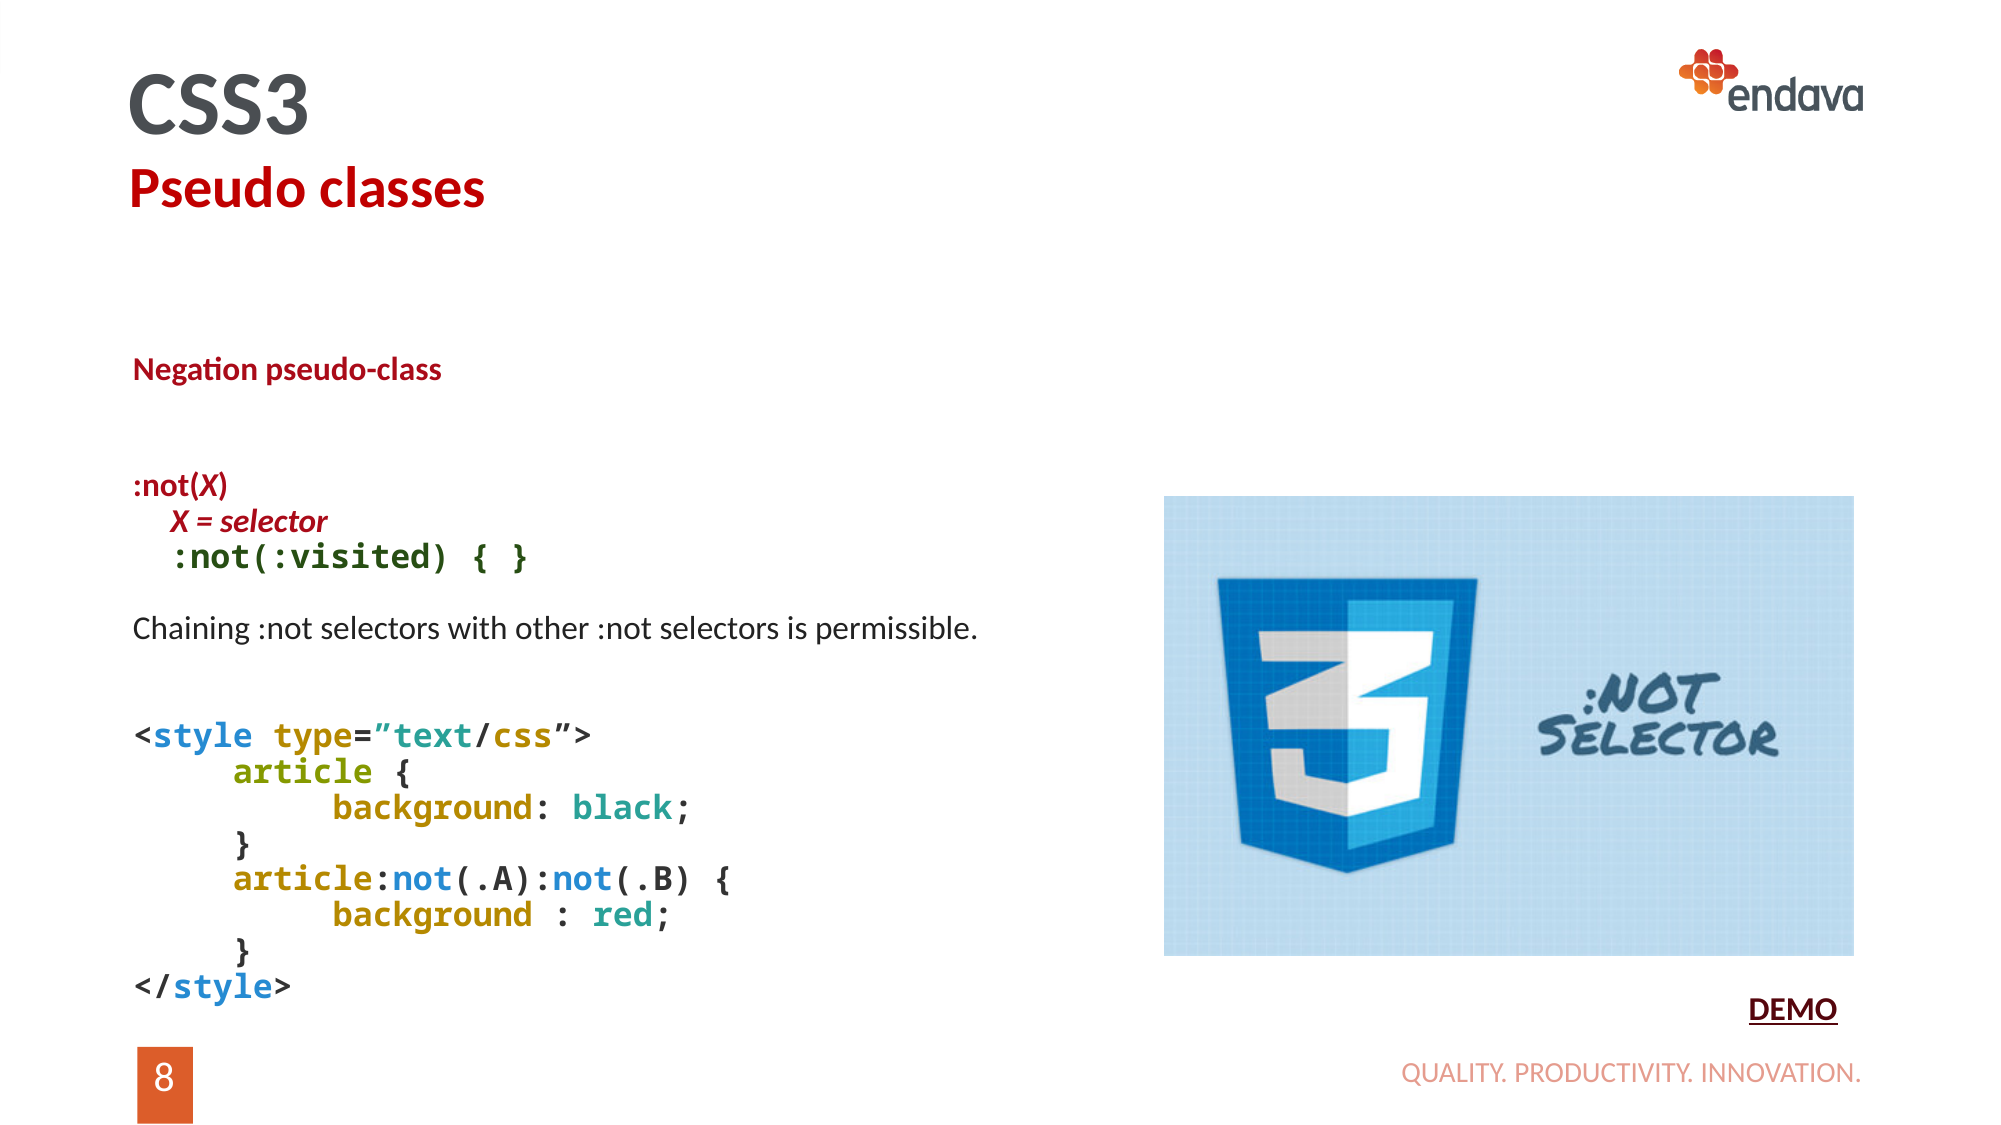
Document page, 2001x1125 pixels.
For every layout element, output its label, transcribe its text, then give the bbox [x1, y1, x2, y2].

text_box Pseudo classes [114, 141, 948, 227]
text_box CSS3 [128, 47, 478, 165]
text_box DEMO [1733, 979, 1853, 1035]
slide_number QUALITY. PRODUCTIVITY. INNOVATION. [1252, 1040, 1863, 1101]
picture [1164, 496, 1854, 956]
picture [1679, 49, 1863, 111]
text_box Negation pseudo-class :not(X) X = selector :not(:visited) { } Chaining :not selectors with other :not selectors is permissible. <style type=”text/css”> article { background: black; } article:not(.A):not(.B) { background : red; } </style> [132, 320, 1863, 1041]
